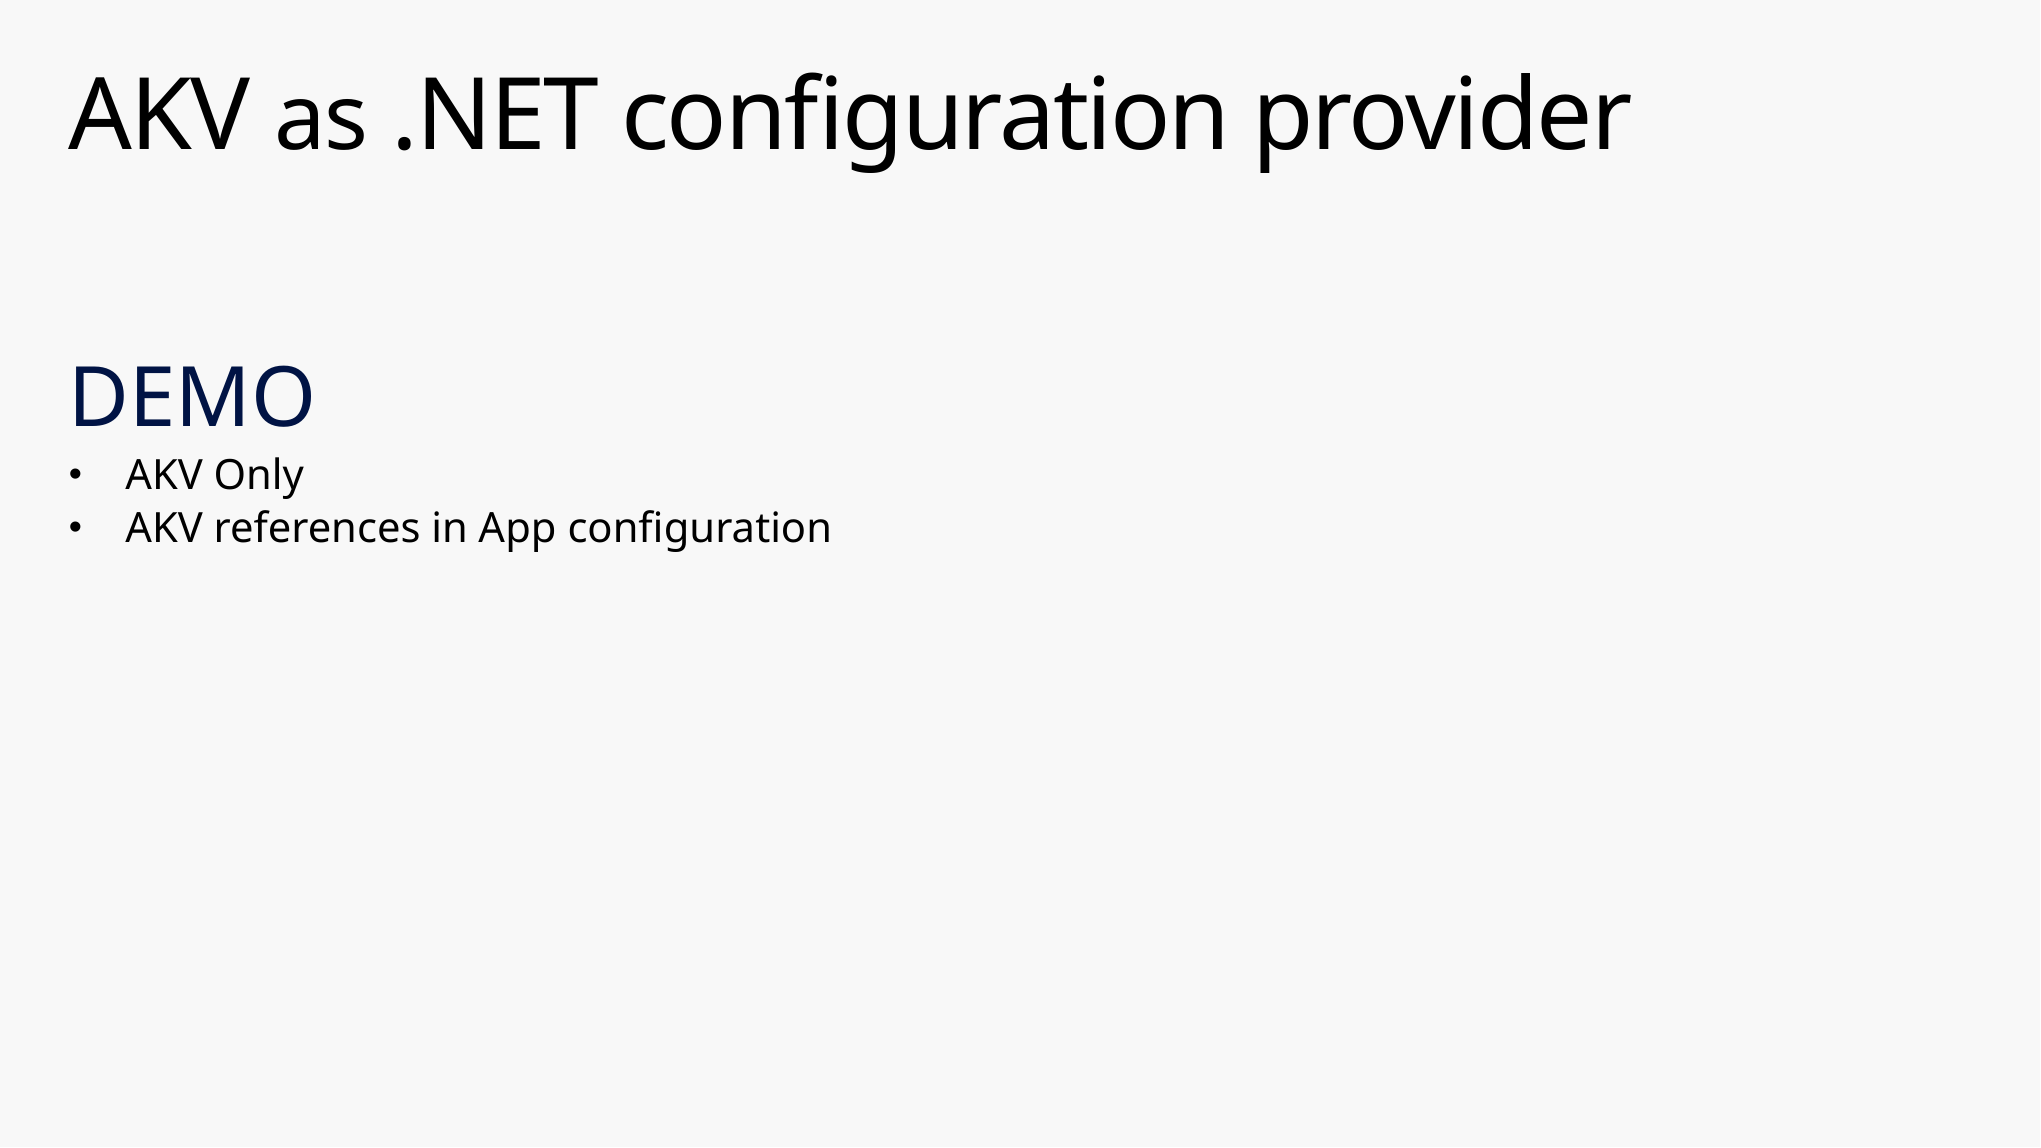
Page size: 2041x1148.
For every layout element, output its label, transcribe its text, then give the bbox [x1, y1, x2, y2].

list DEMO AKV Only AKV references in App configuration [45, 339, 1971, 739]
title AKV as .NET configuration provider [45, 48, 1971, 199]
